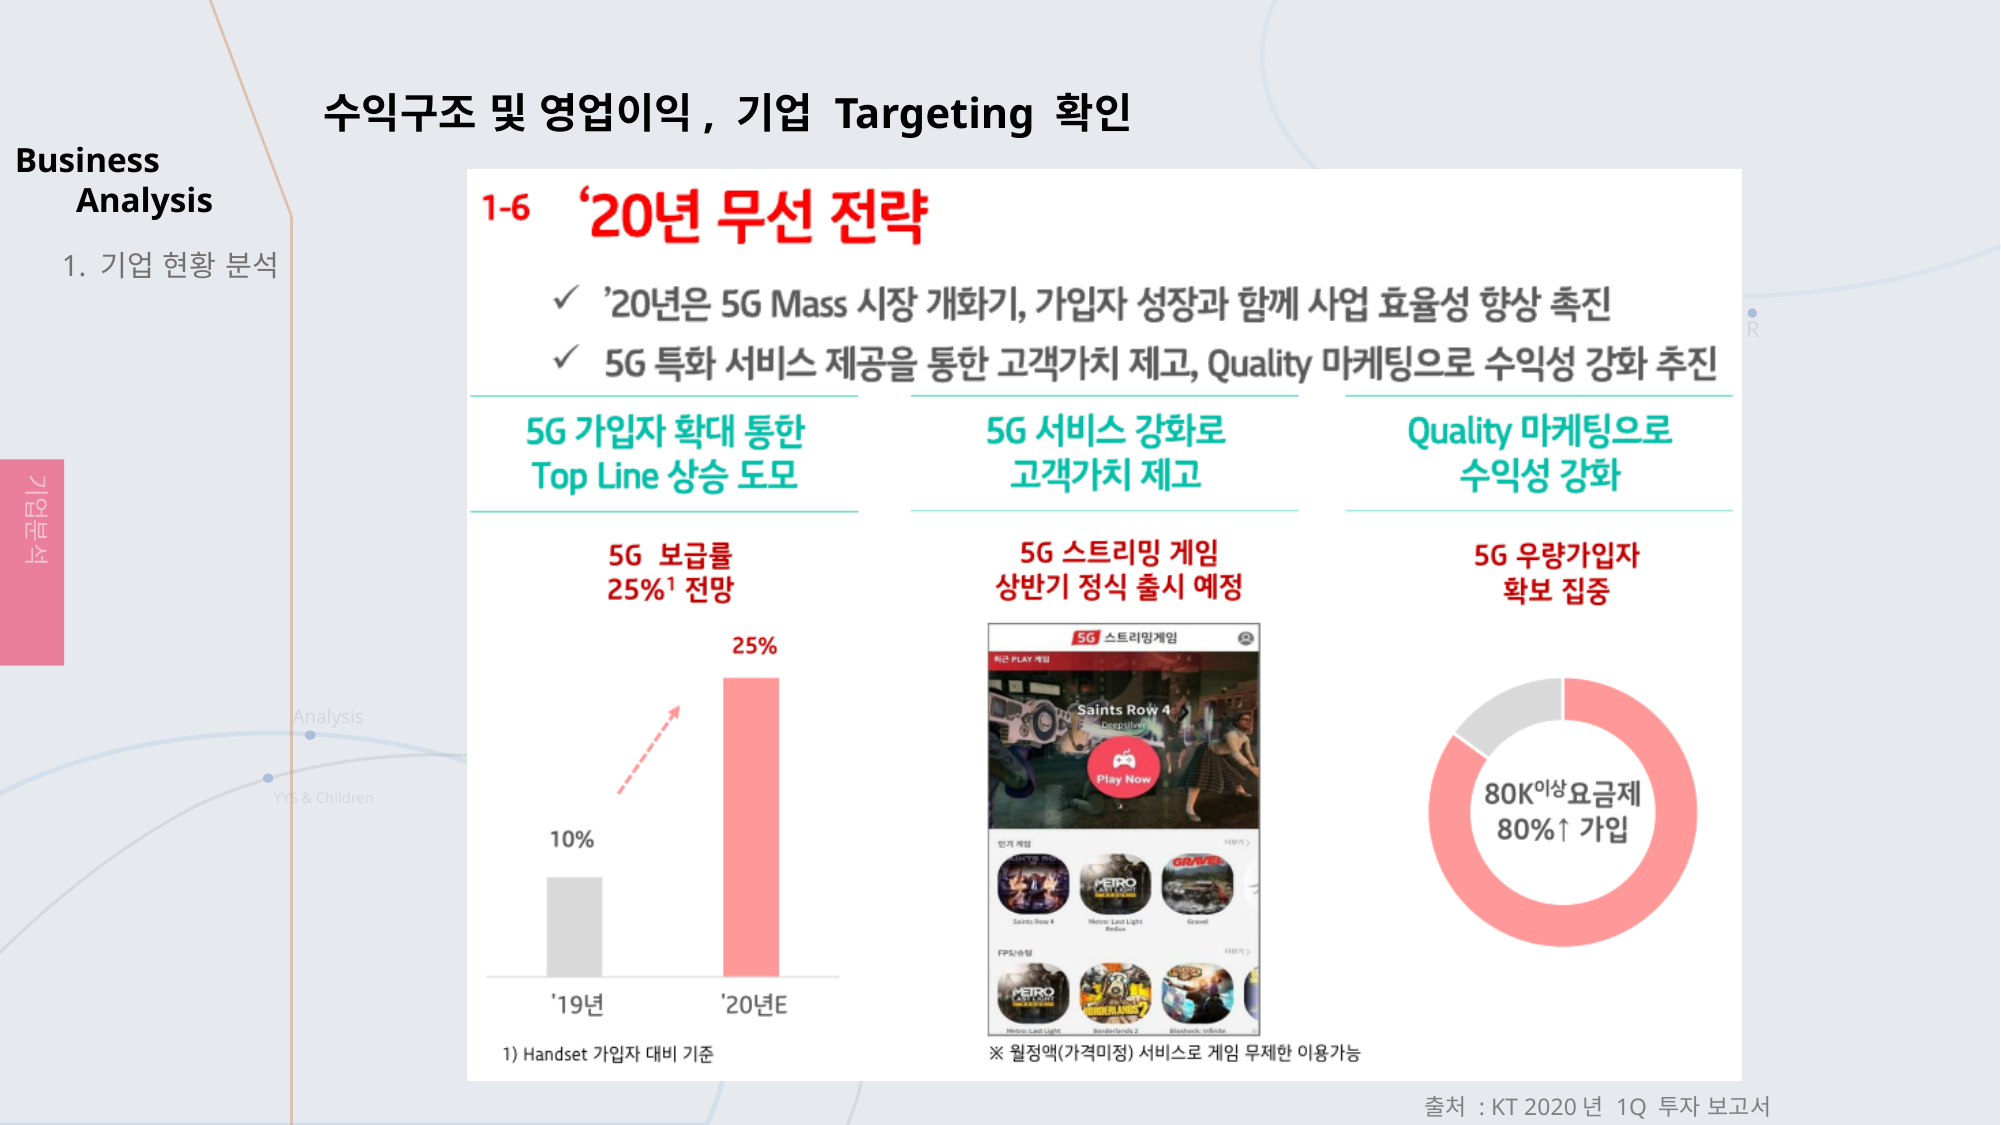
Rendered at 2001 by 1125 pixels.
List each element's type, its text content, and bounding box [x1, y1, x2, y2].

picture [467, 169, 1742, 1081]
text_box 수익구조 및 영업이익, 기업 Targeting 확인 [308, 54, 1148, 145]
text_box 출처 : KT 2020년 1Q 투자 보고서 [1409, 1071, 1787, 1125]
text_box 1. 기업 현황 분석 [47, 239, 295, 290]
